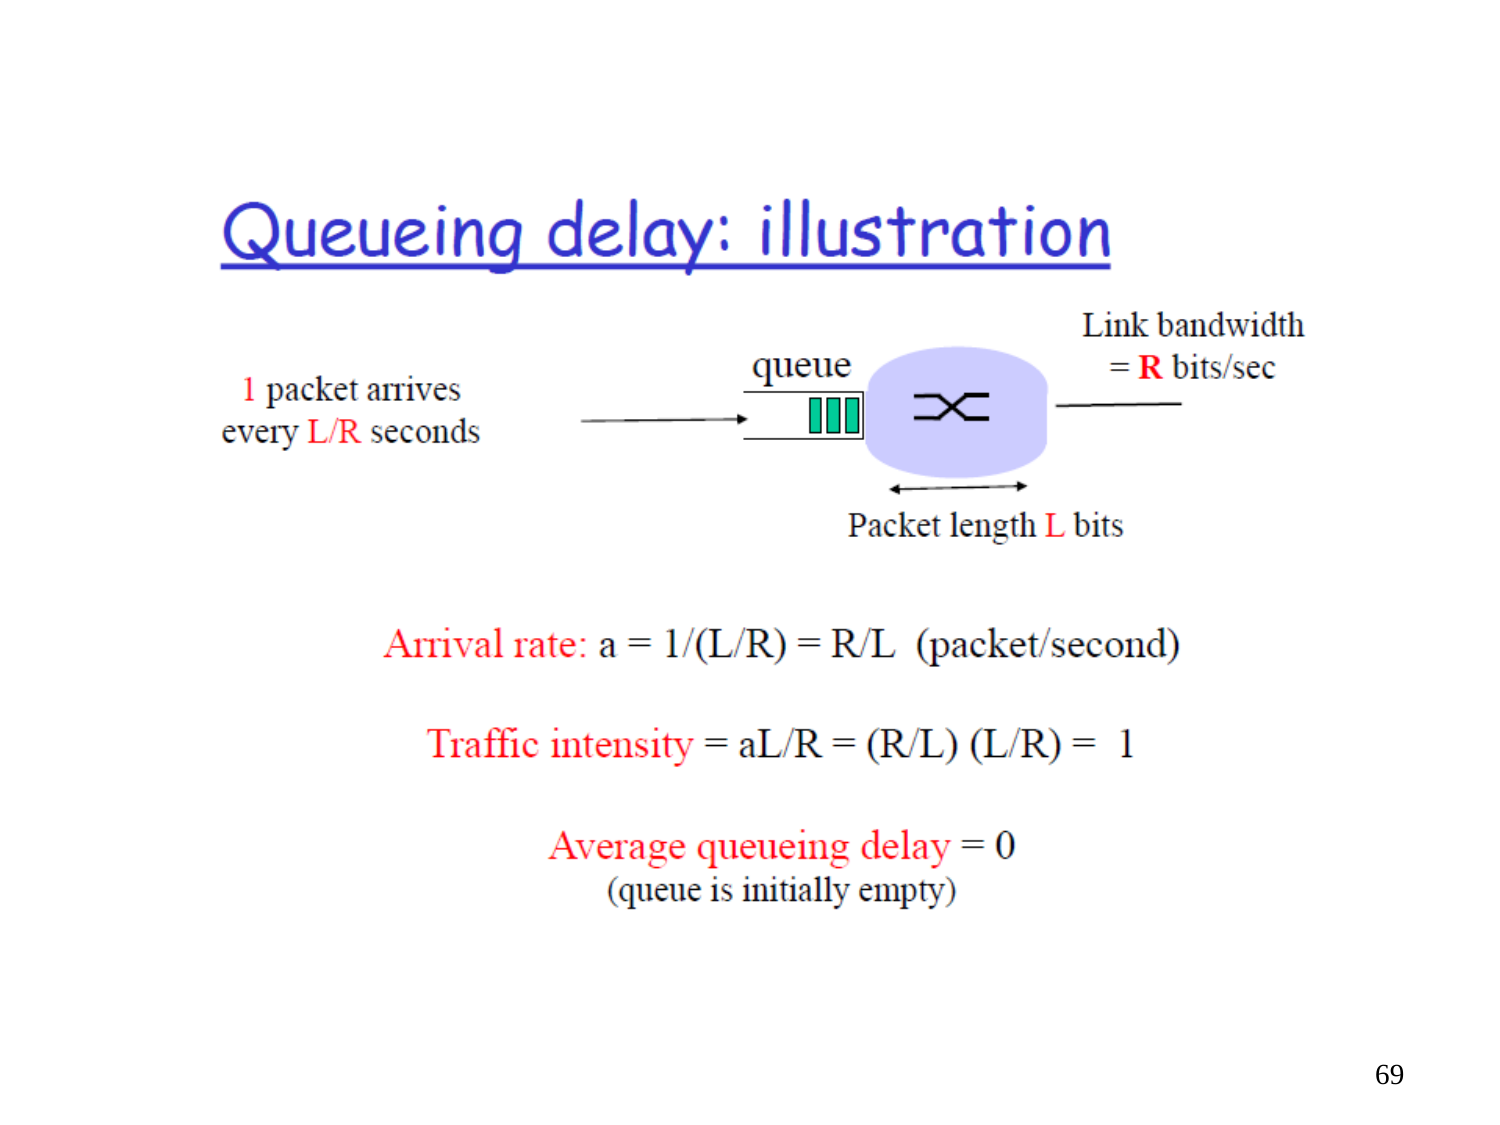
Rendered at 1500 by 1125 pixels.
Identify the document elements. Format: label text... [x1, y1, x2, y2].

picture [179, 185, 1321, 940]
text_box 69 [1317, 1048, 1420, 1124]
